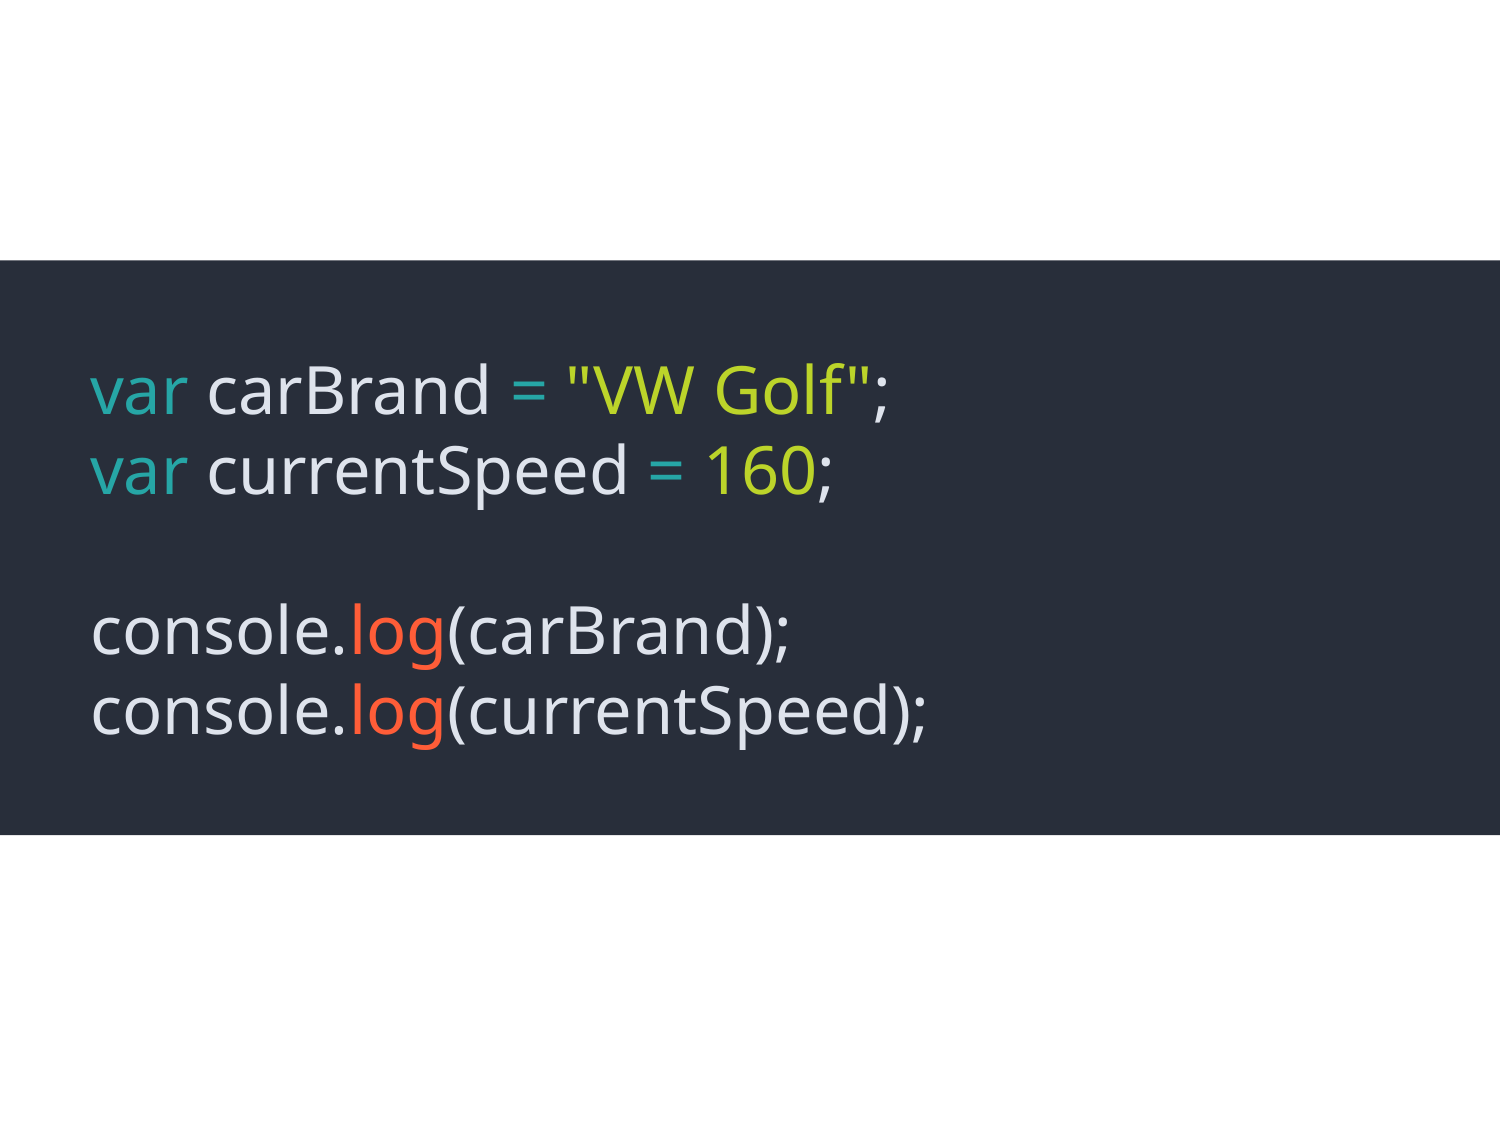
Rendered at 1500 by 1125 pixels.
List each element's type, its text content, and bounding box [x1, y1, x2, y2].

text_box var carBrand = "VW Golf"; var currentSpeed = 160; console.log(carBrand); console.log(currentSpeed); [0, 260, 1500, 836]
